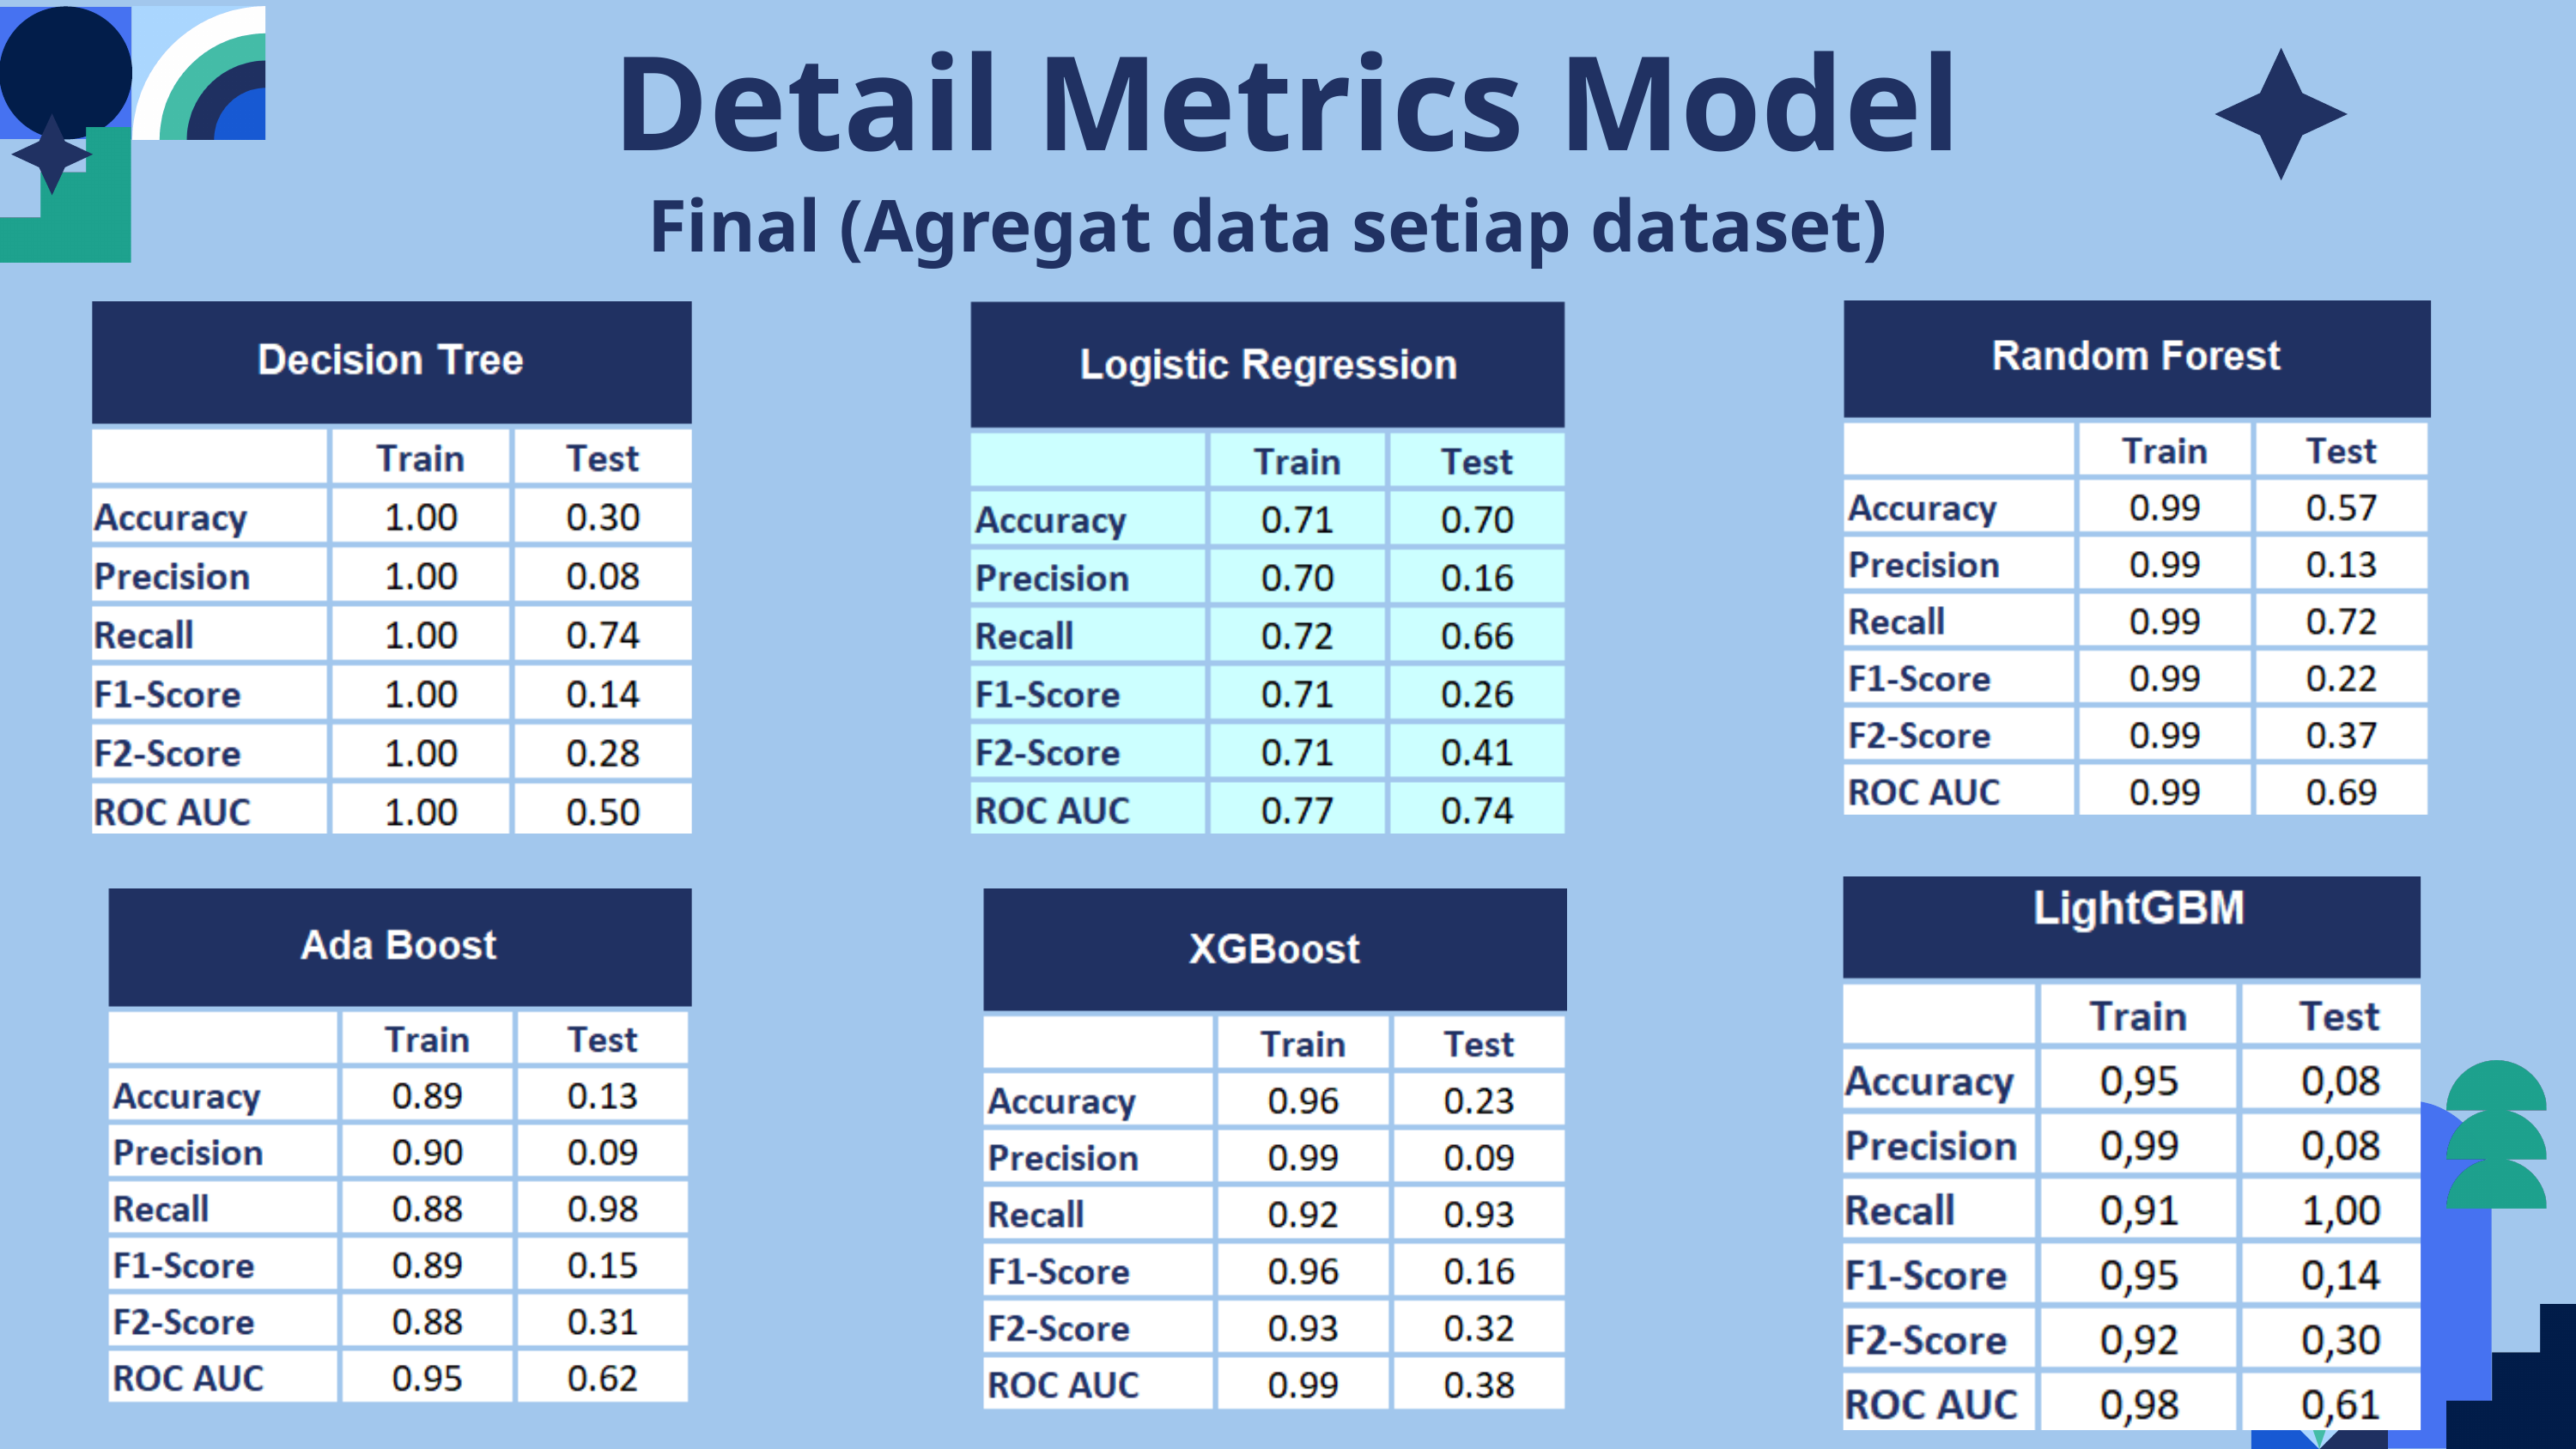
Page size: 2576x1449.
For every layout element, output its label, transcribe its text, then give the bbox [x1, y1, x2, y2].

text_box Final (Agregat data setiap dataset) [114, 179, 2421, 267]
text_box [92, 301, 692, 834]
text_box [135, 6, 266, 140]
text_box [968, 301, 1567, 834]
text_box [1843, 876, 2421, 1430]
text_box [2215, 47, 2348, 181]
text_box [1843, 300, 2432, 815]
text_box Detail Metrics Model [471, 20, 2105, 177]
text_box [106, 888, 692, 1408]
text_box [10, 112, 94, 196]
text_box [2251, 1059, 2576, 1449]
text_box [0, 6, 133, 140]
text_box [0, 147, 131, 263]
text_box [982, 888, 1567, 1413]
